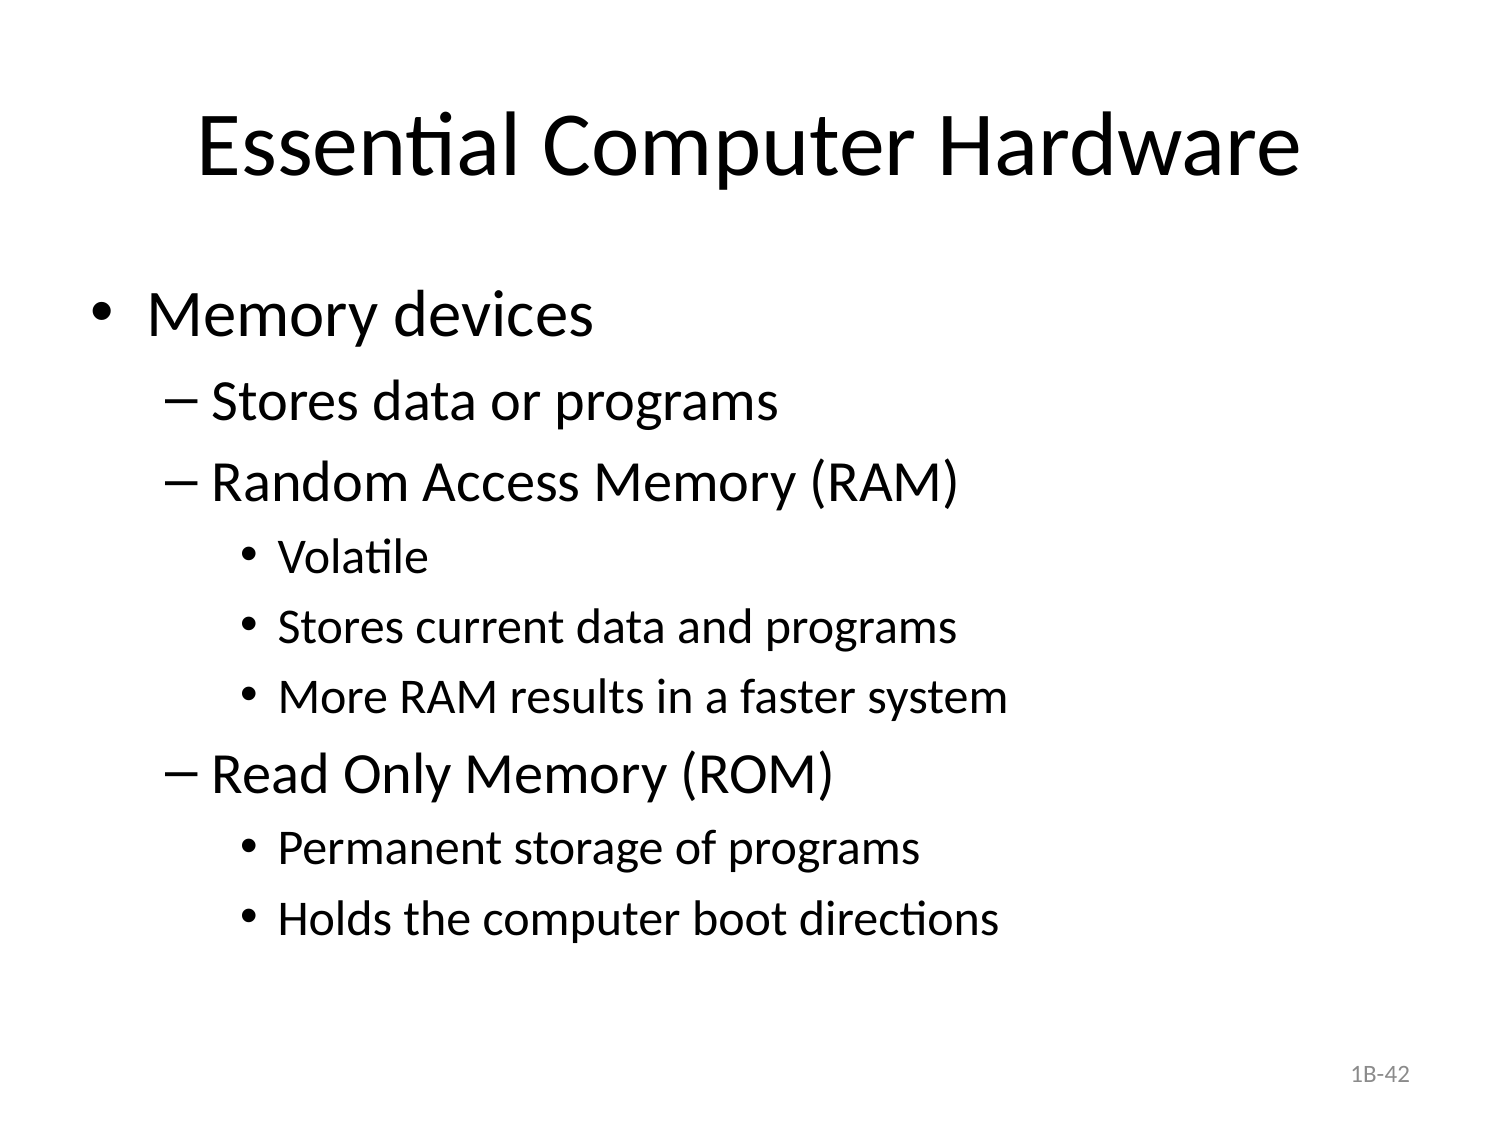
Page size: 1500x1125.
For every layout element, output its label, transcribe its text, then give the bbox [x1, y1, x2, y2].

list Memory devices Stores data or programs Random Access Memory (RAM) Volatile Stores current data and programs More RAM results in a faster system Read Only Memory (ROM) Permanent storage of programs Holds the computer boot directions [75, 262, 1425, 1005]
slide_number 1B-42 [1074, 1042, 1425, 1103]
title Essential Computer Hardware [75, 45, 1425, 233]
